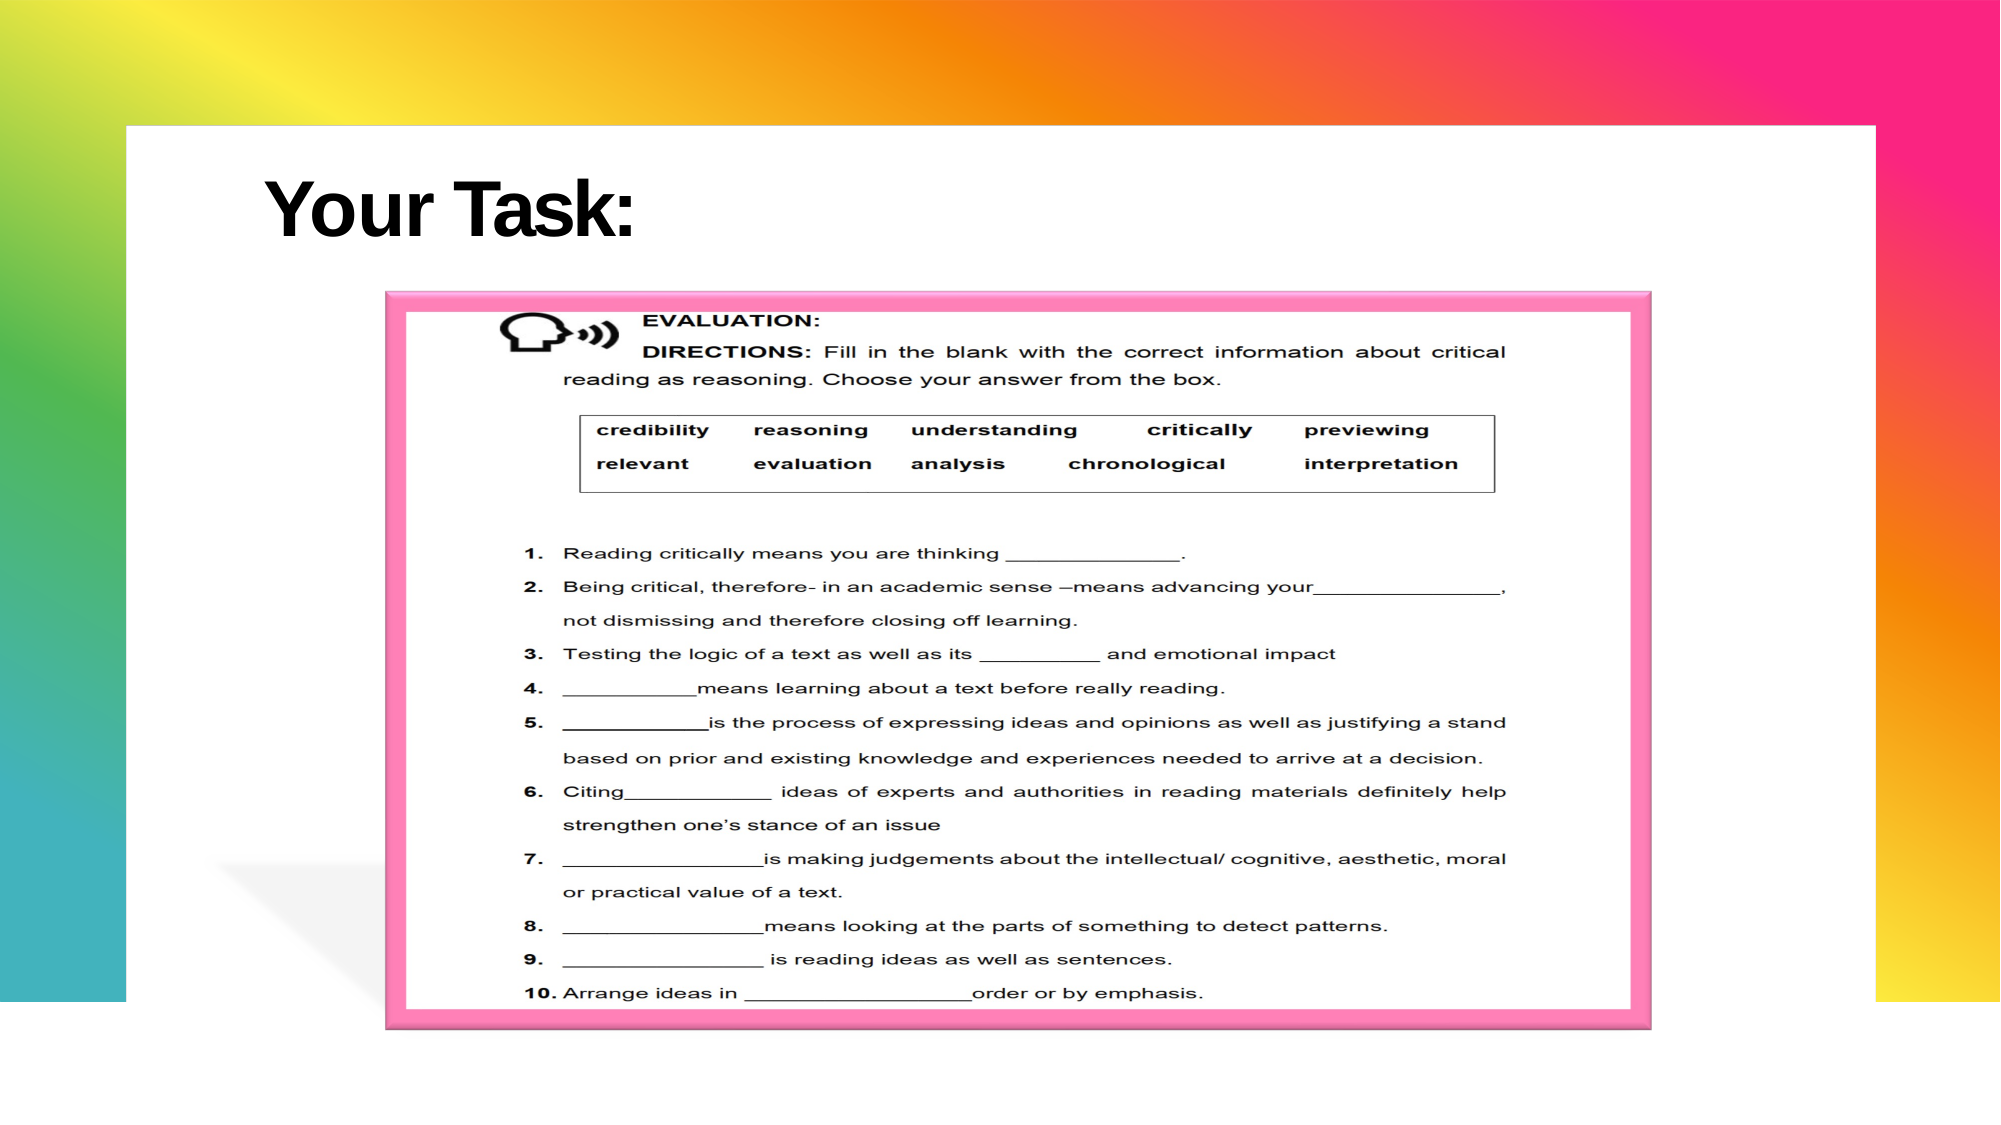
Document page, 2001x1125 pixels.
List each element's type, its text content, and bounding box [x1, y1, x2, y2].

text_box [197, 290, 1653, 1045]
picture [0, 0, 2000, 1002]
title Your Task: [261, 155, 650, 290]
